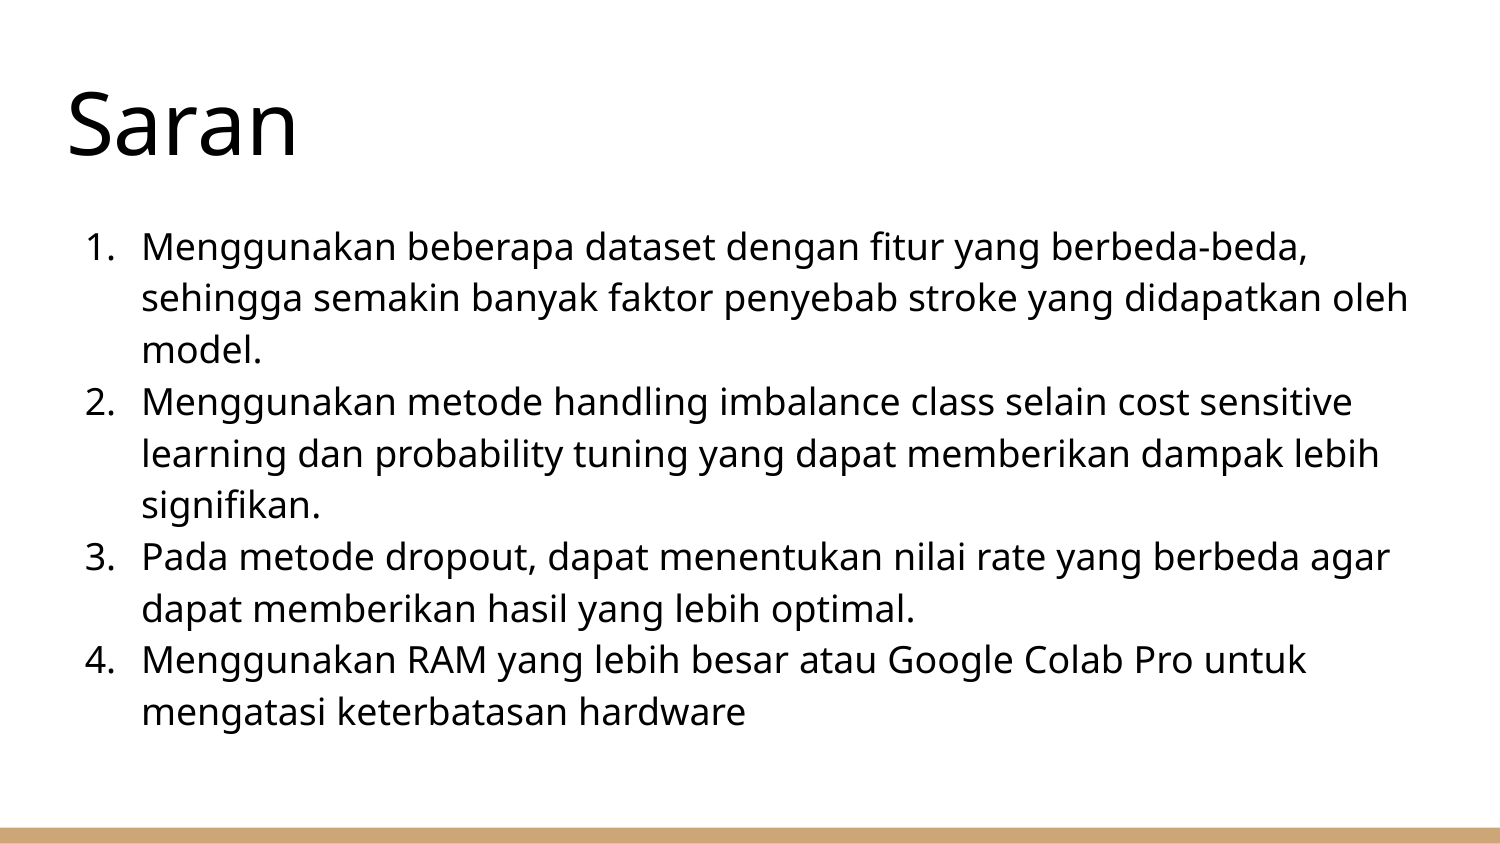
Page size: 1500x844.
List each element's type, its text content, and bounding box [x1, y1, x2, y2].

title Saran [51, 51, 1449, 189]
list Menggunakan beberapa dataset dengan fitur yang berbeda-beda, sehingga semakin banyak faktor penyebab stroke yang didapatkan oleh model. Menggunakan metode handling imbalance class selain cost sensitive learning dan probability tuning yang dapat memberikan dampak lebih signifikan. Pada metode dropout, dapat menentukan nilai rate yang berbeda agar dapat memberikan hasil yang lebih optimal. Menggunakan RAM yang lebih besar atau Google Colab Pro untuk mengatasi keterbatasan hardware [51, 200, 1449, 752]
